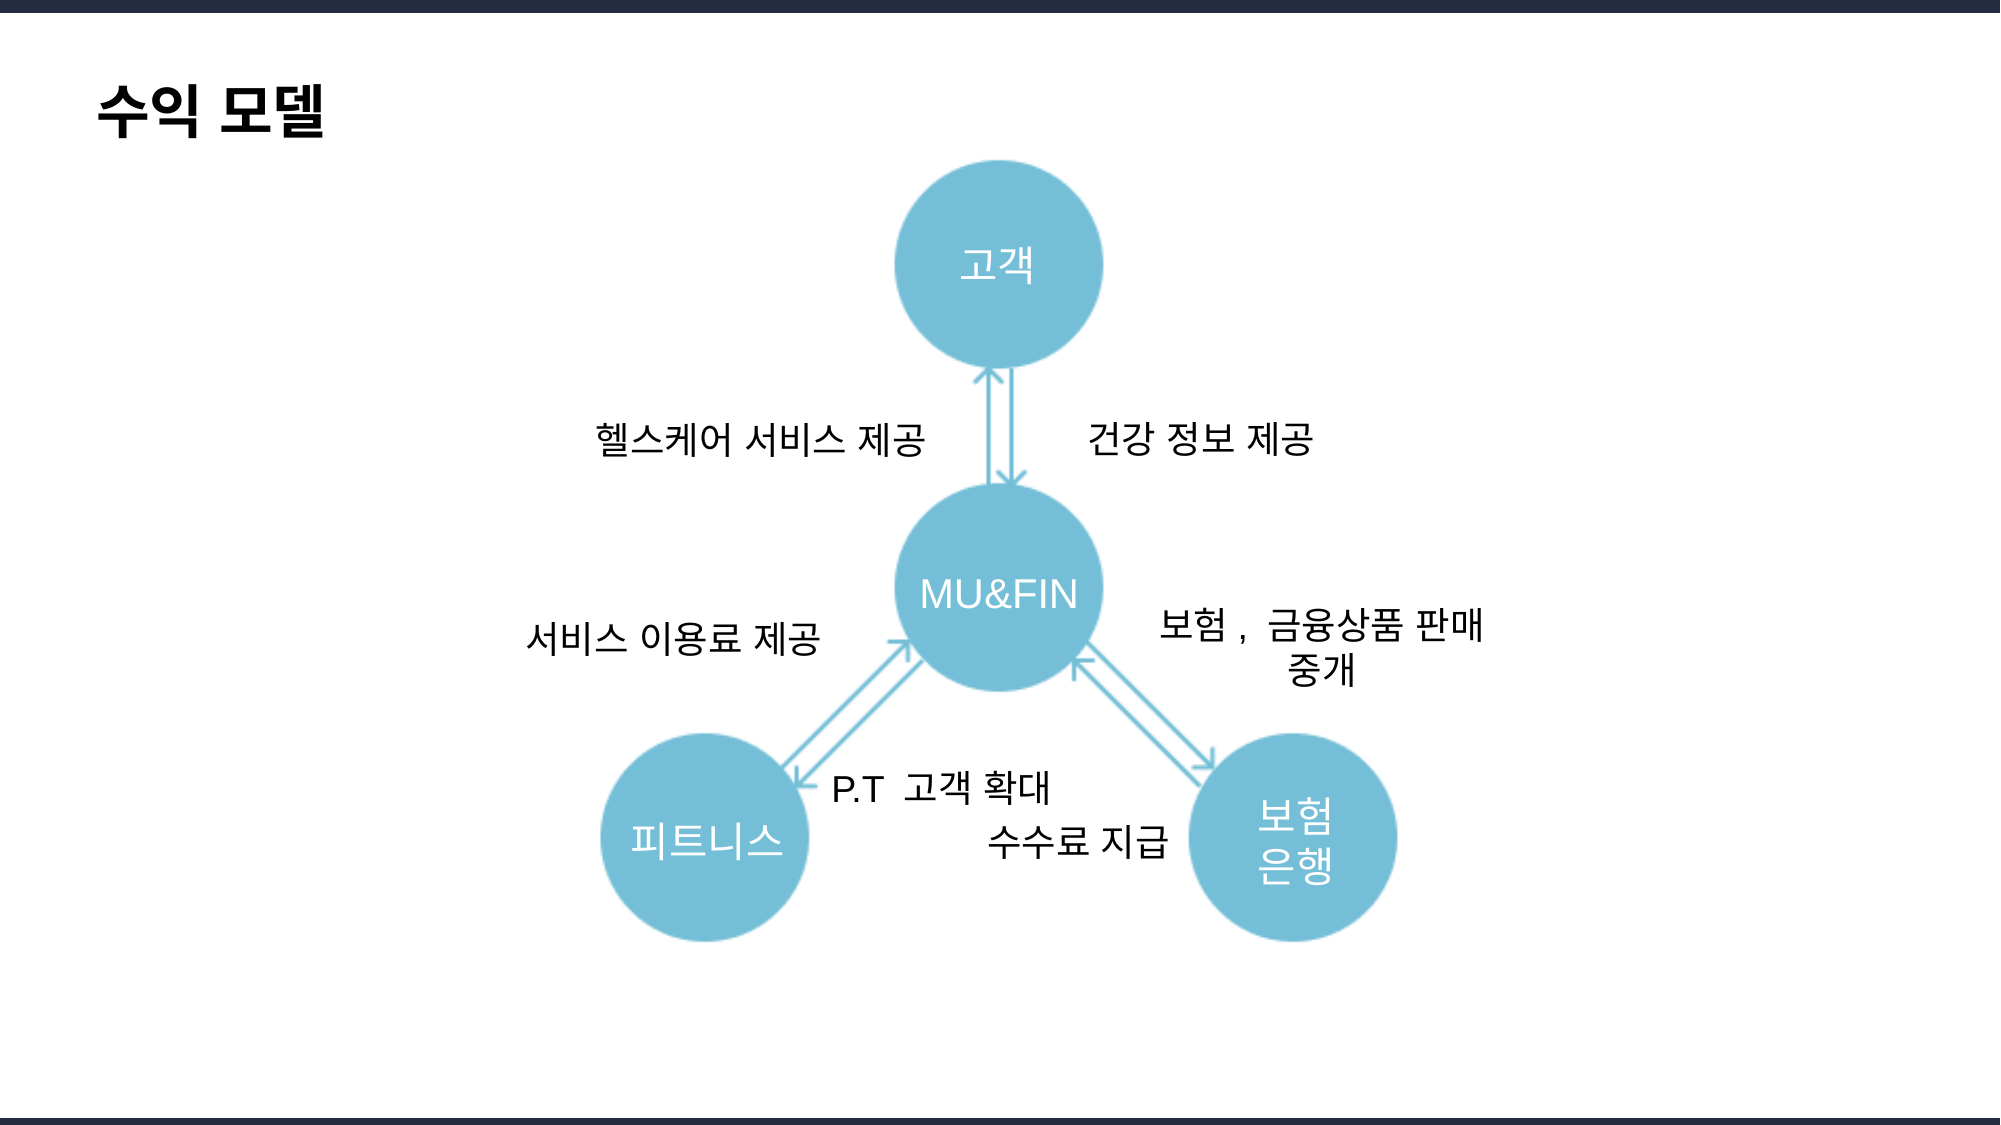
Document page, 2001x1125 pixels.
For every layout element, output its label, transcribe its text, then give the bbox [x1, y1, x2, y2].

picture [478, 67, 1521, 1110]
text_box [0, 1118, 2000, 1125]
text_box [0, 0, 2000, 13]
text_box 수익 모델 [81, 67, 378, 172]
